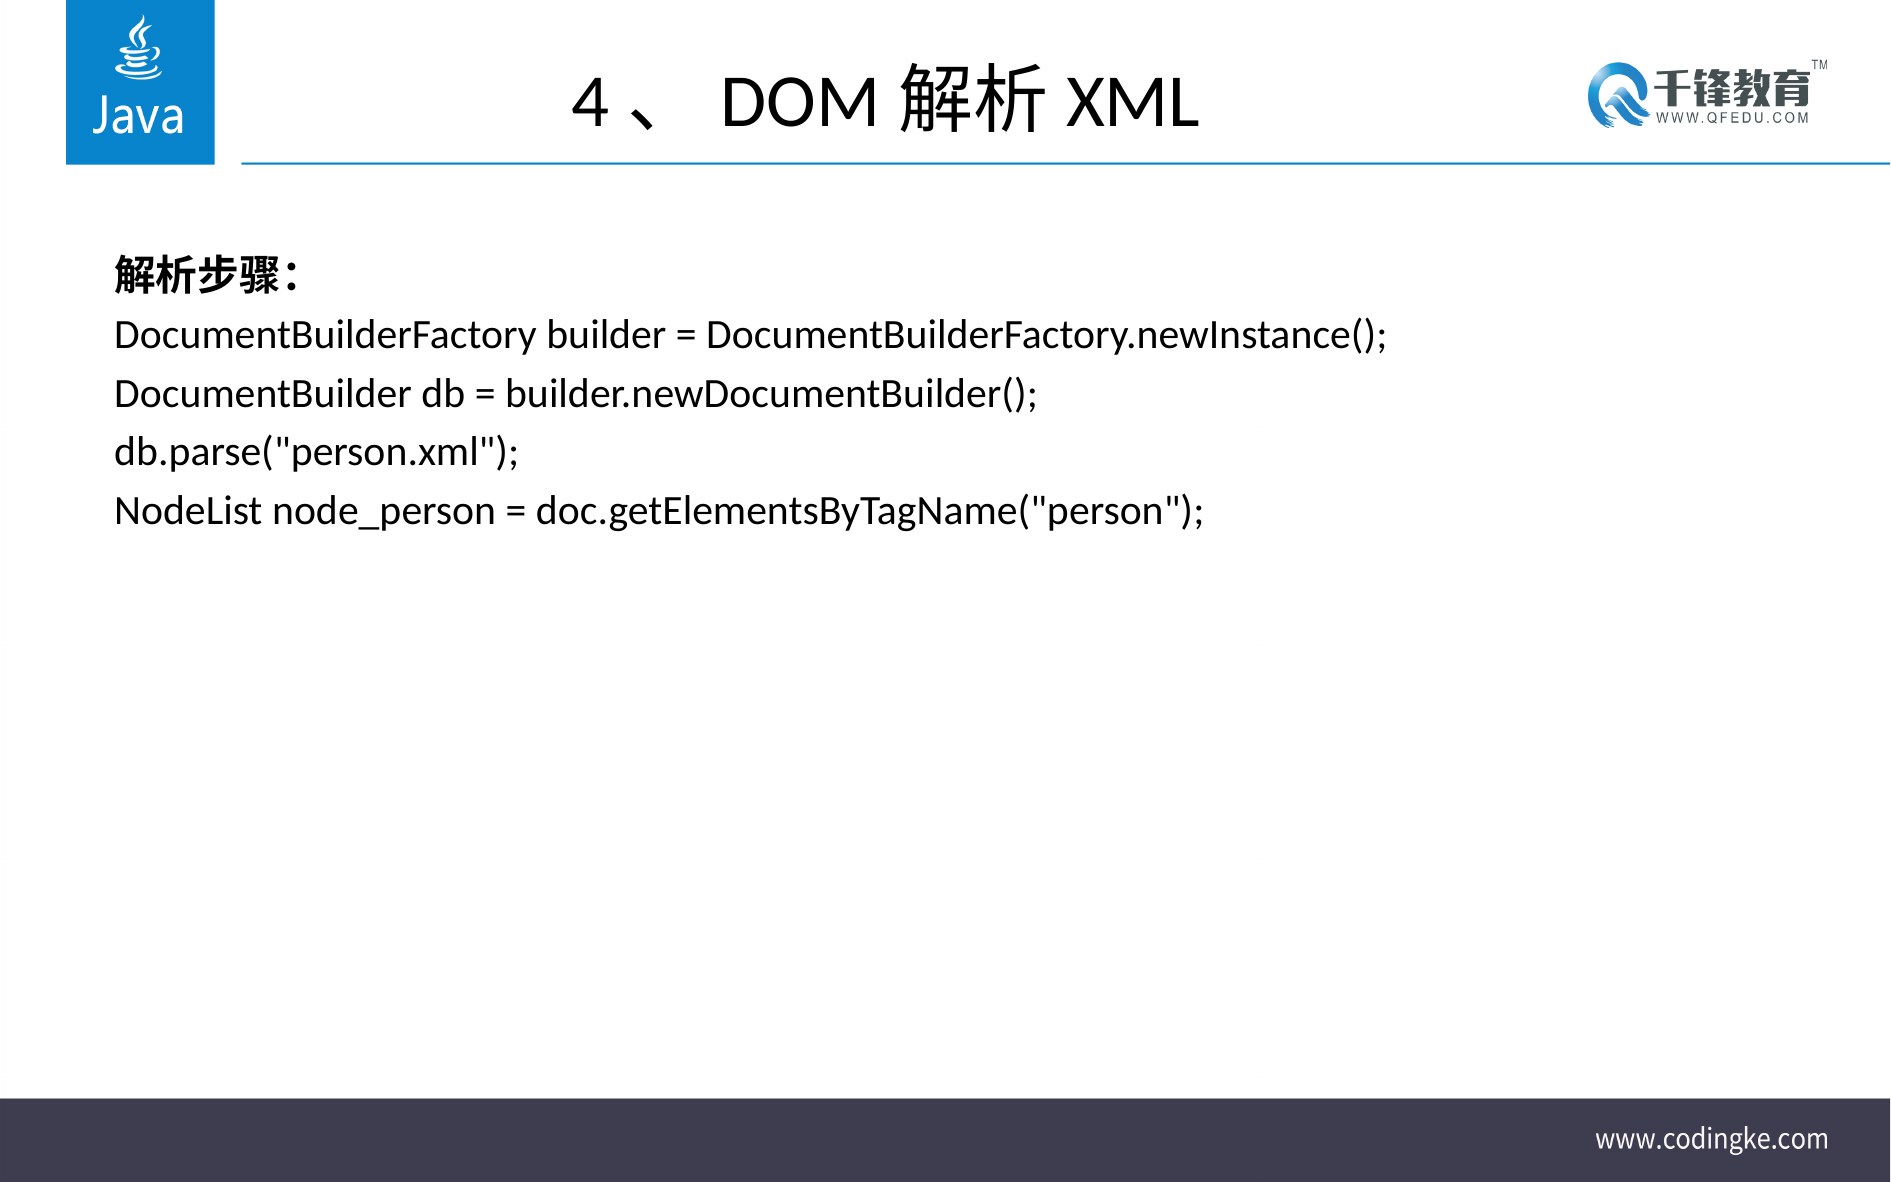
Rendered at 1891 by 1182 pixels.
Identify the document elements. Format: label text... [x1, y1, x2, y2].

picture [0, 0, 1891, 1182]
title 4、DOM解析XML [236, 47, 1536, 147]
list 解析步骤： DocumentBuilderFactory builder = DocumentBuilderFactory.newInstance(); DocumentBuilder db = builder.newDocumentBuilder(); db.parse("person.xml"); NodeList node_person = doc.getElementsByTagName("person"); [94, 239, 1796, 1036]
